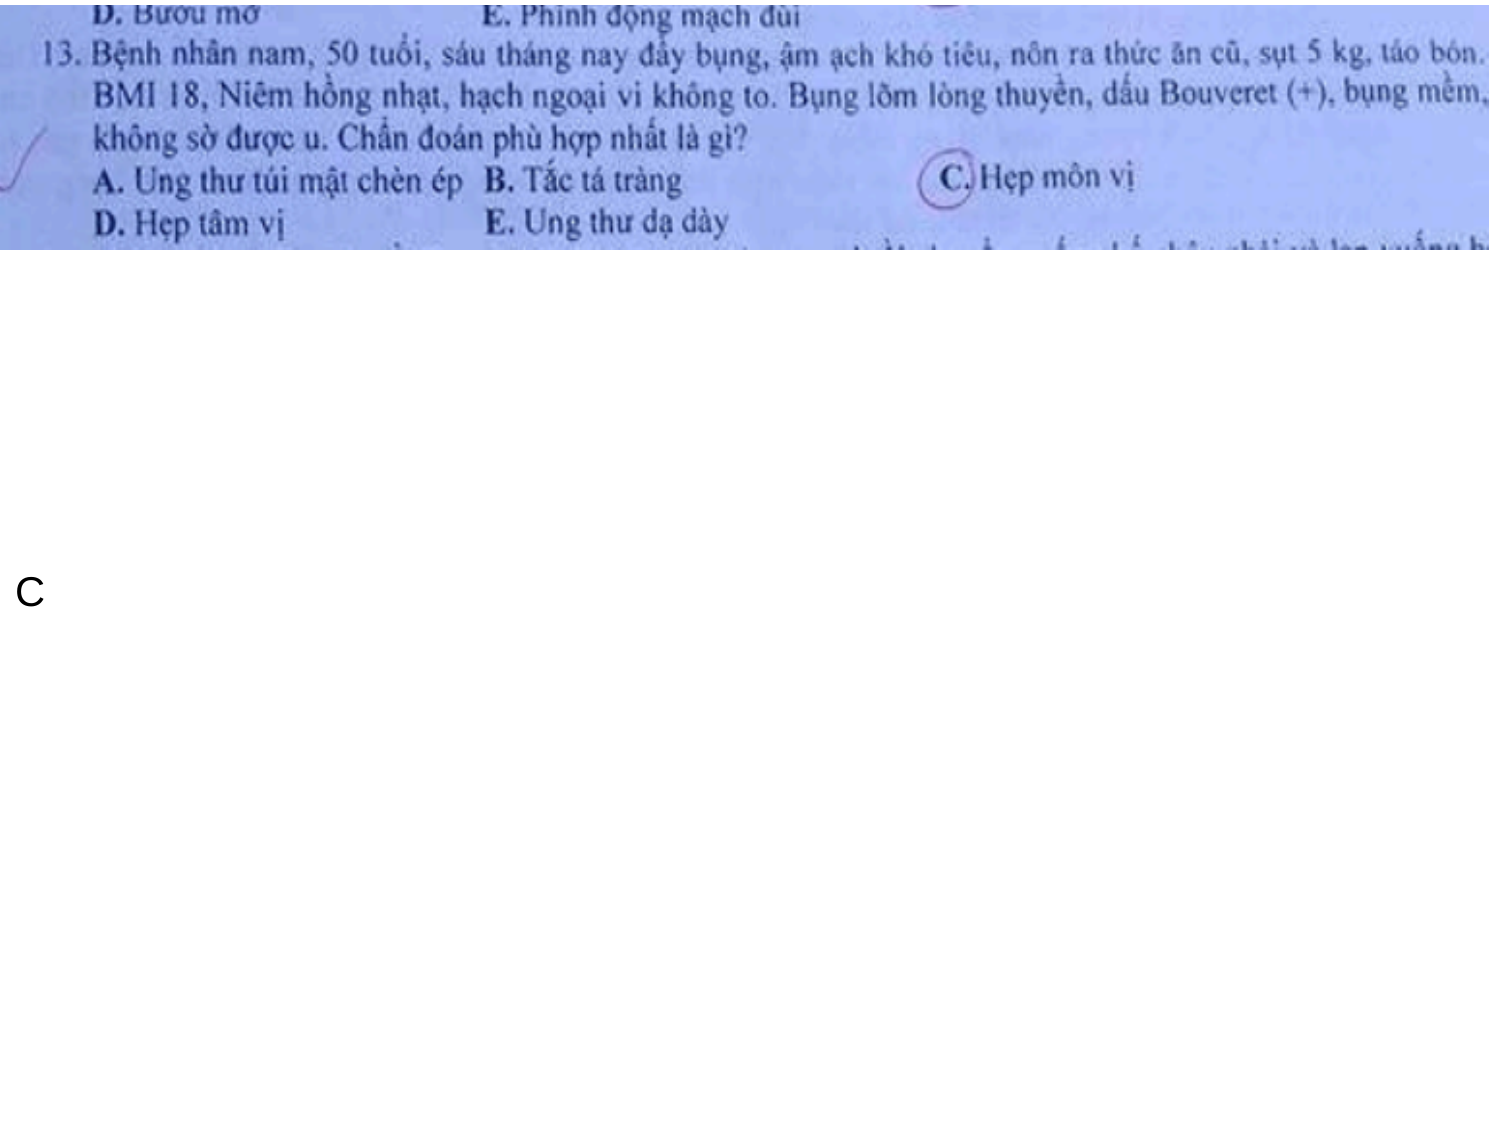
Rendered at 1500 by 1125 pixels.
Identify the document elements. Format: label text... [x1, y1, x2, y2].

picture [0, 5, 1489, 251]
subtitle C [0, 562, 1500, 1094]
